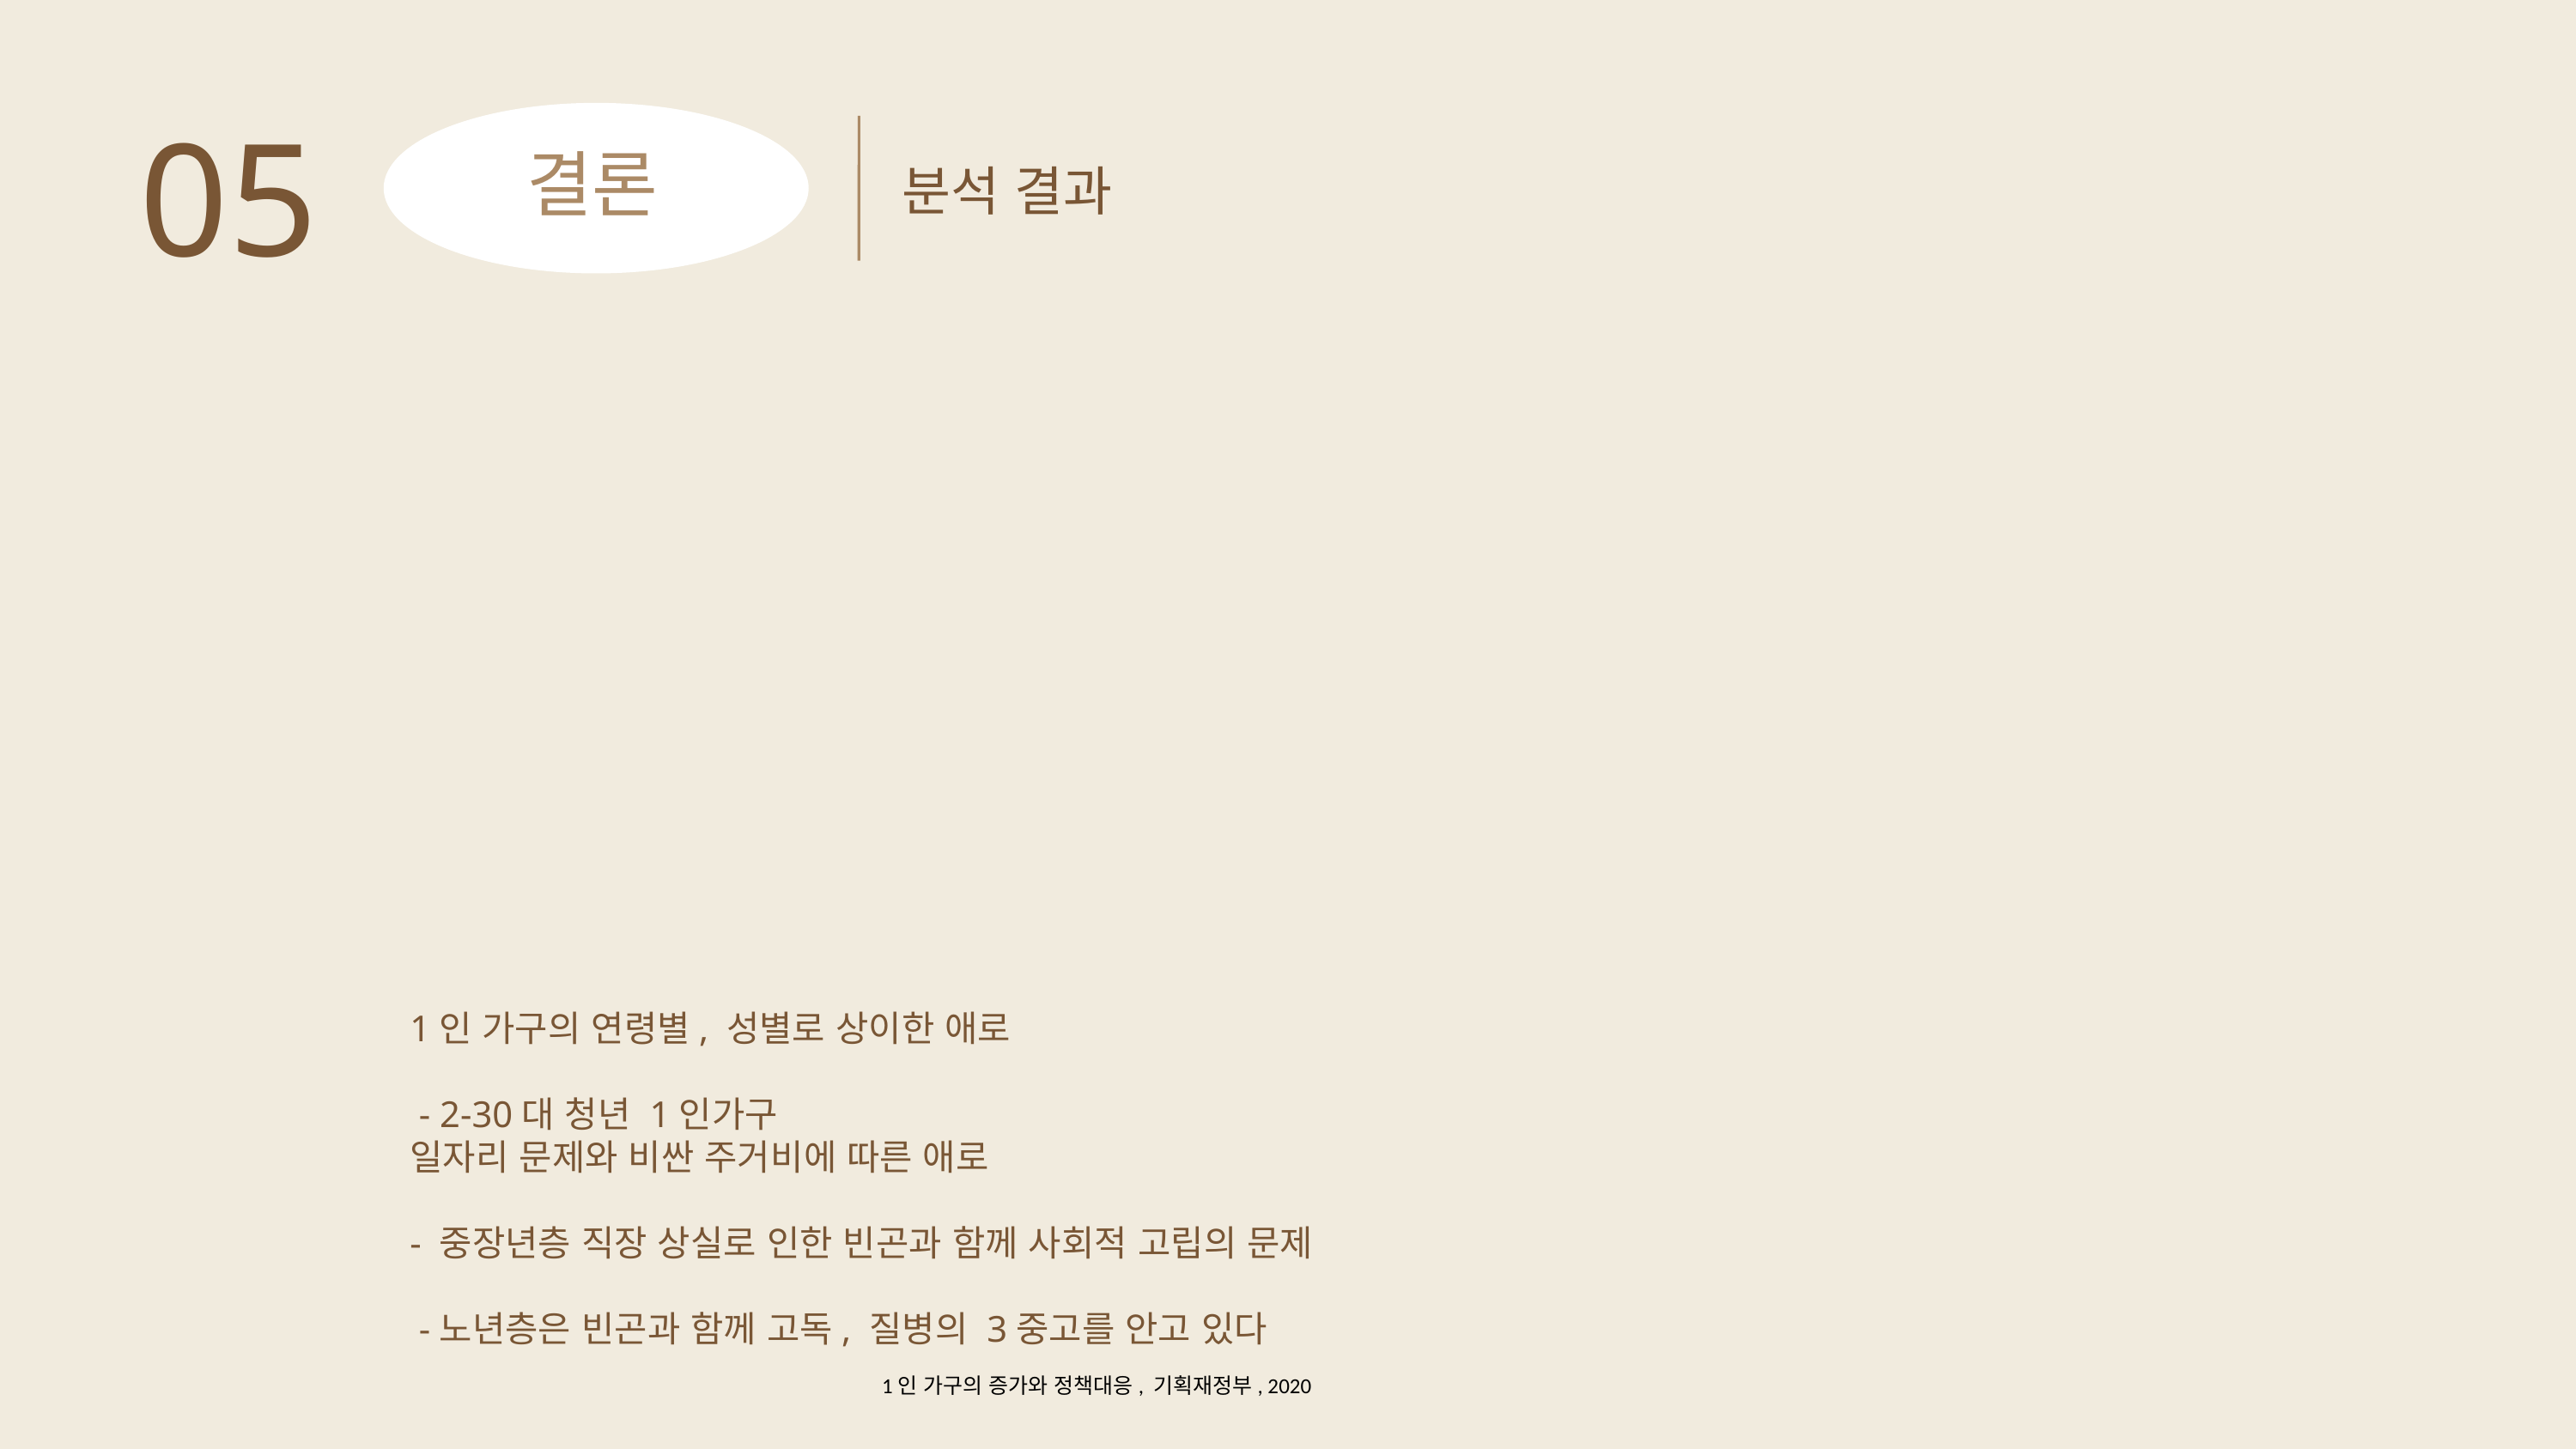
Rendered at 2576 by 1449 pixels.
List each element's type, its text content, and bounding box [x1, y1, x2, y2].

text_box 1인 가구의 증가와 정책대응, 기획재정부, 2020 [869, 1366, 1459, 1405]
text_box 05 [139, 70, 334, 288]
text_box 1인 가구의 연령별, 성별로 상이한 애로 - 2-30대 청년 1인가구 일자리 문제와 비싼 주거비에 따른 애로 - 중장년층 직장 상실로 인한 빈곤과 함께 사회적 고립의 문제 -노년층은 빈곤과 함께 고독, 질병의 3중고를 안고 있다 [397, 998, 1686, 1355]
text_box 분석 결과 [902, 147, 1414, 221]
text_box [383, 102, 809, 274]
